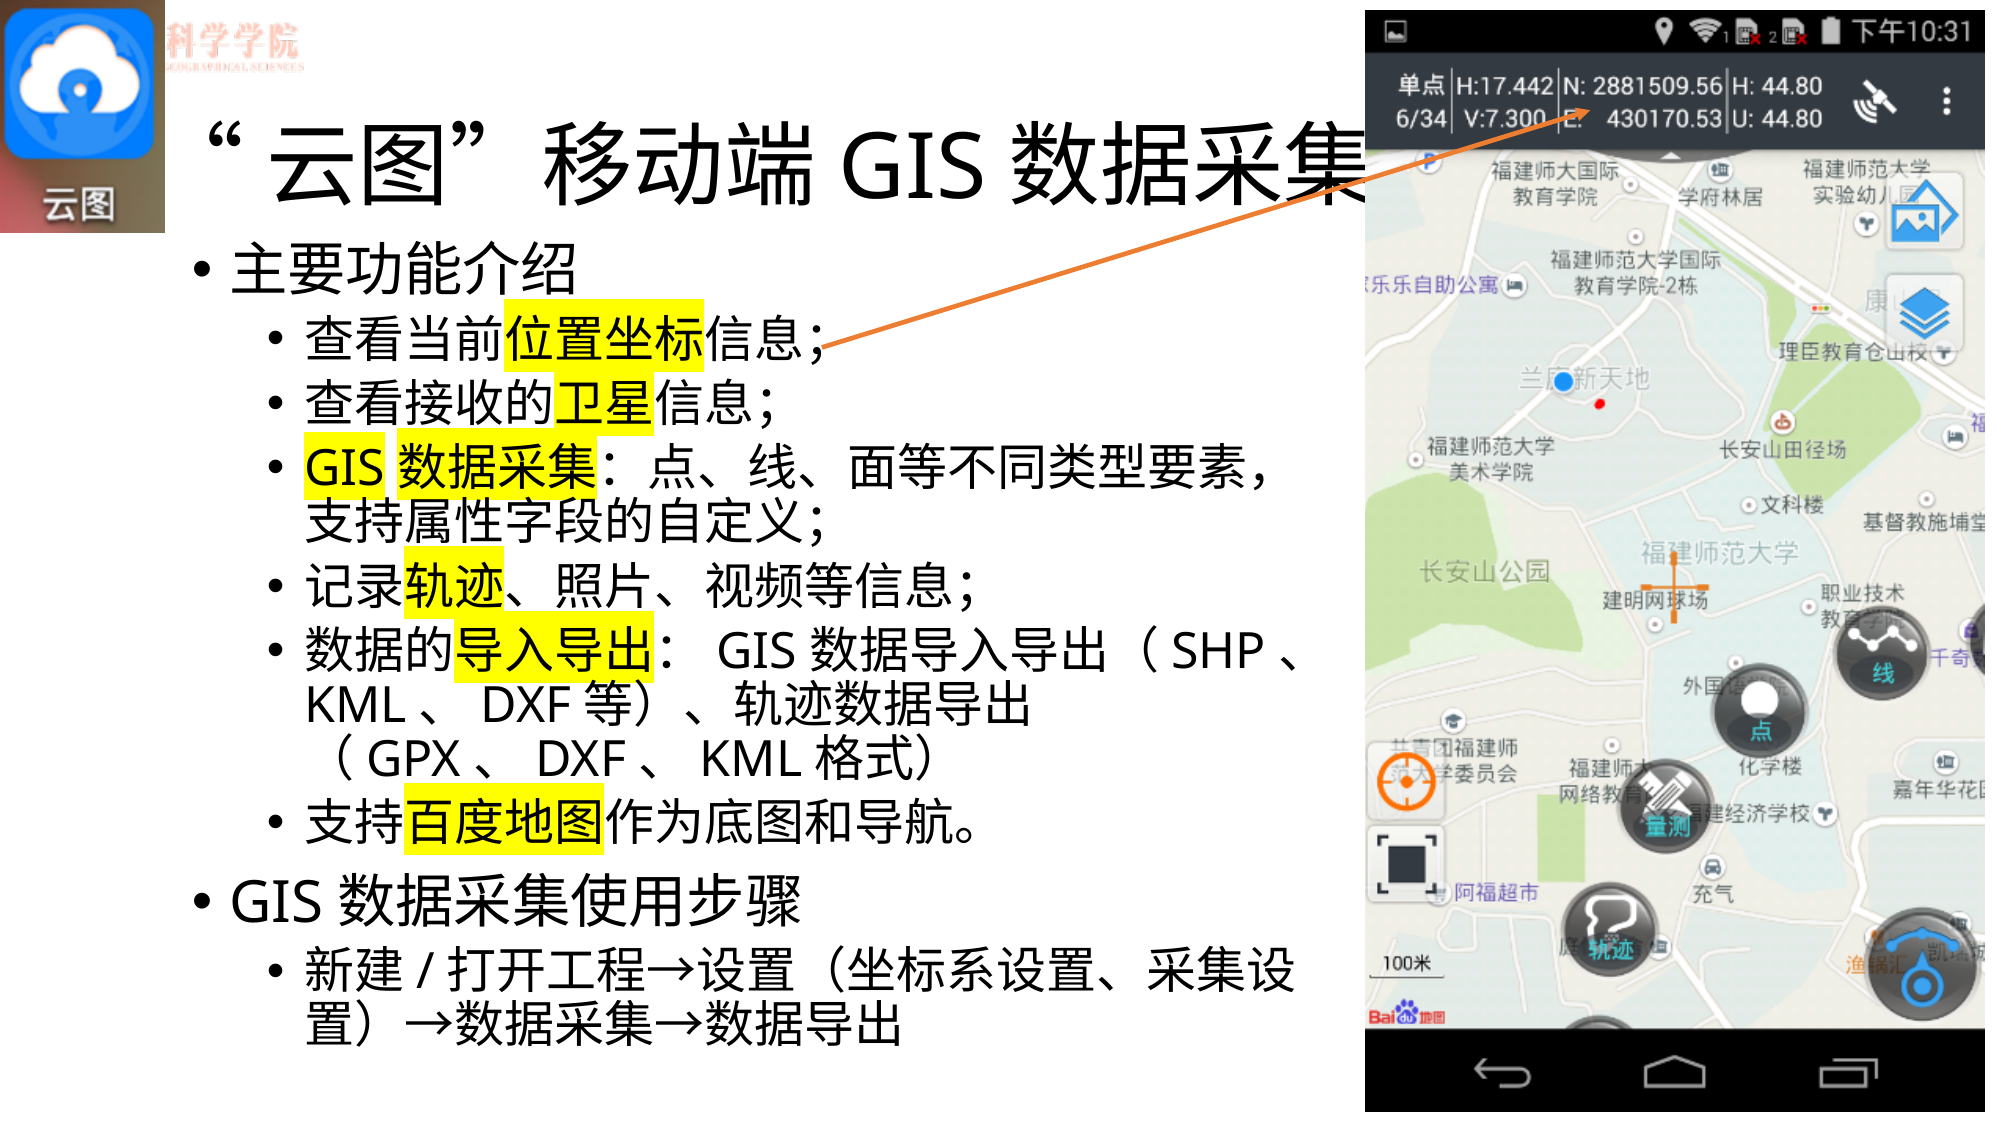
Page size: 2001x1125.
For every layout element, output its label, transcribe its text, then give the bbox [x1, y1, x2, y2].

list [1365, 10, 1985, 1112]
title “云图”移动端GIS数据采集软件 [137, 59, 1365, 278]
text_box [821, 110, 1591, 348]
list 主要功能介绍 查看当前位置坐标信息； 查看接收的卫星信息； GIS数据采集：点、线、面等不同类型要素，支持属性字段的自定义； 记录轨迹、照片、视频等信息； 数据的导入导出：GIS数据导入导出（SHP、KML、DXF等）、轨迹数据导出（GPX、DXF、KML格式） 支持百度地图作为底图和导航。 GIS数据采集使用步骤 新建/打开工程→设置（坐标系设置、采集设置）→数据采集→数据导出 [176, 233, 1355, 1112]
picture [0, 0, 165, 233]
